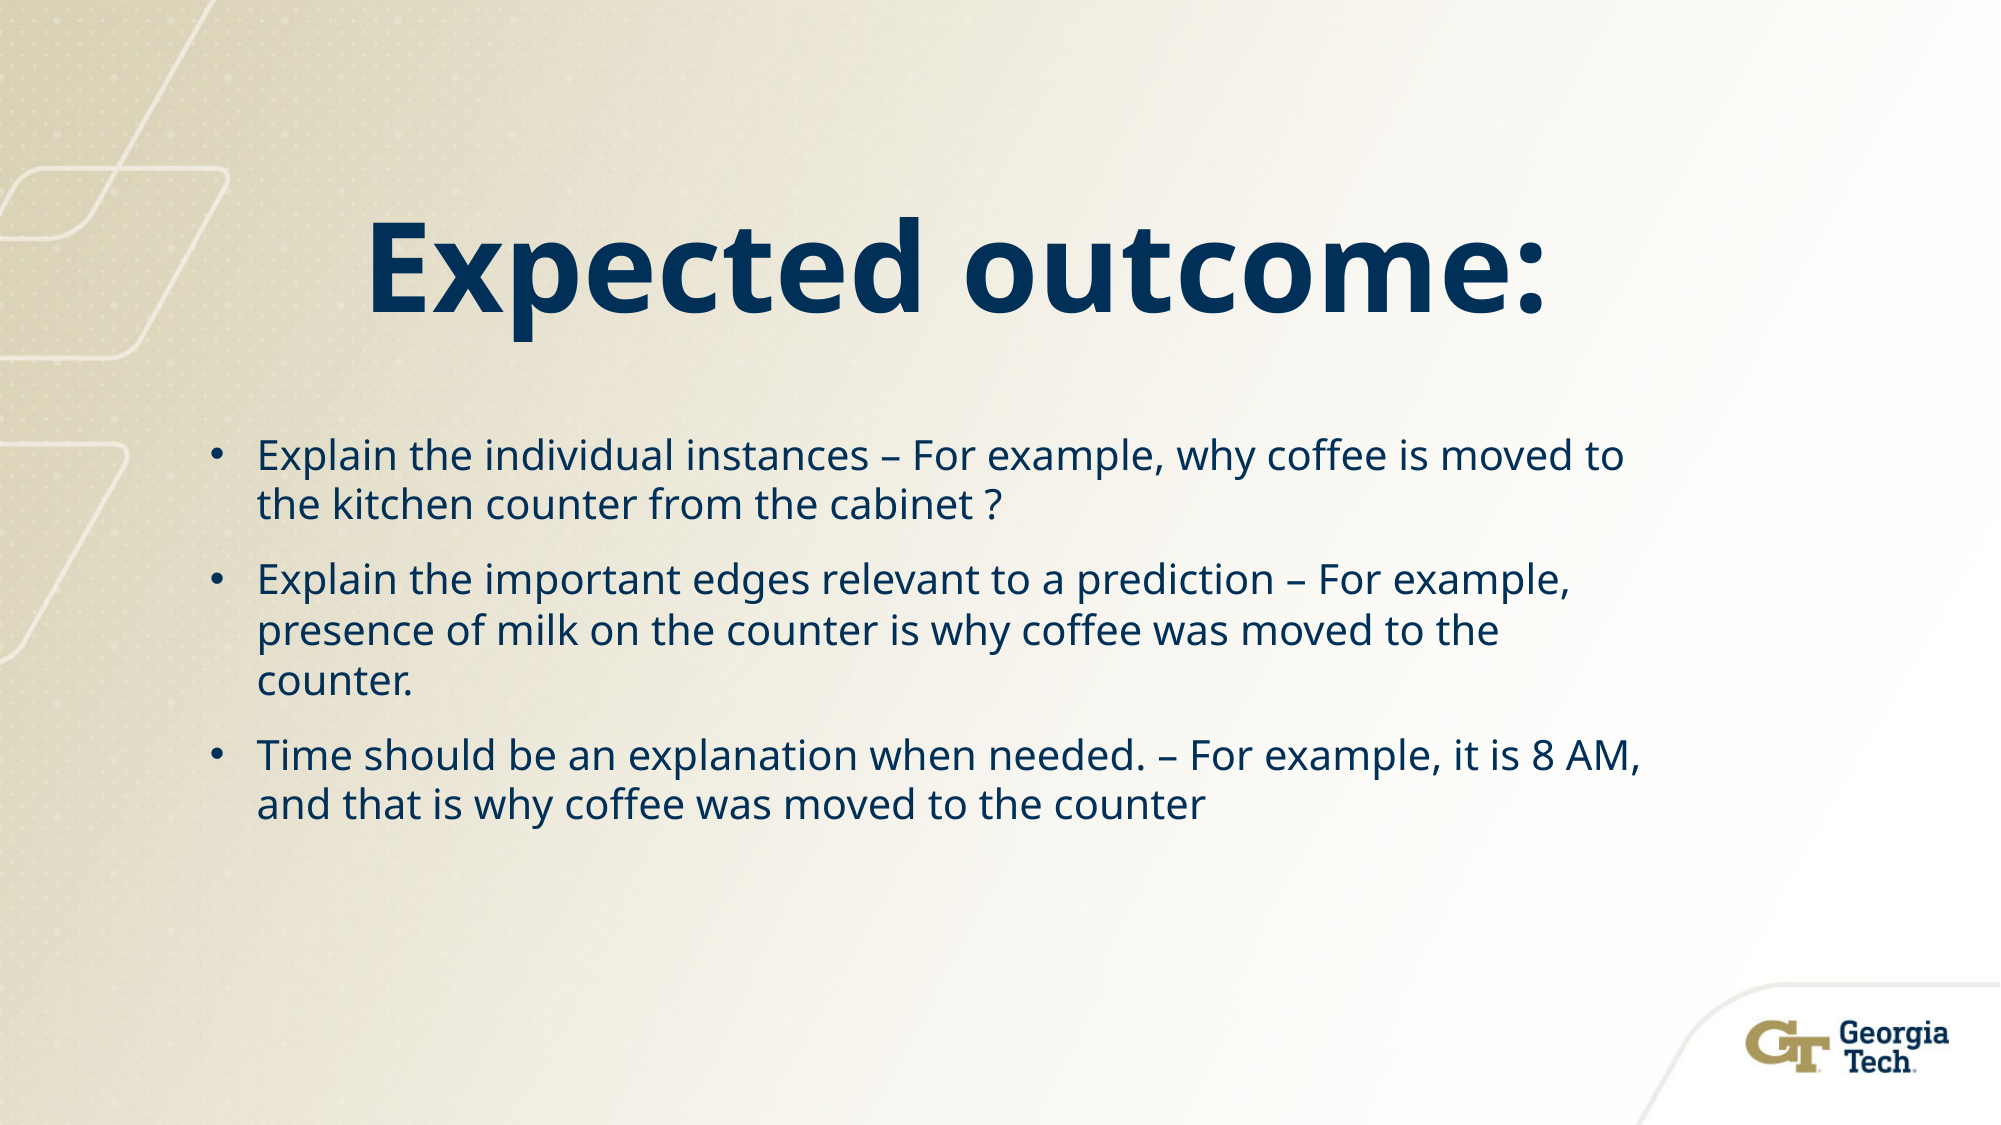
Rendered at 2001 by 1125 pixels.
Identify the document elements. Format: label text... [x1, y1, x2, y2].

title Expected outcome: [129, 19, 1783, 506]
text_box Explain the individual instances – For example, why coffee is moved to the kitchen counter from the cabinet ? Explain the important edges relevant to a prediction – For example, presence of milk on the counter is why coffee was moved to the counter. Time should be an explanation when needed. – For example, it is 8 AM, and that is why coffee was moved to the counter [195, 420, 1676, 1125]
picture [0, 0, 2001, 1125]
